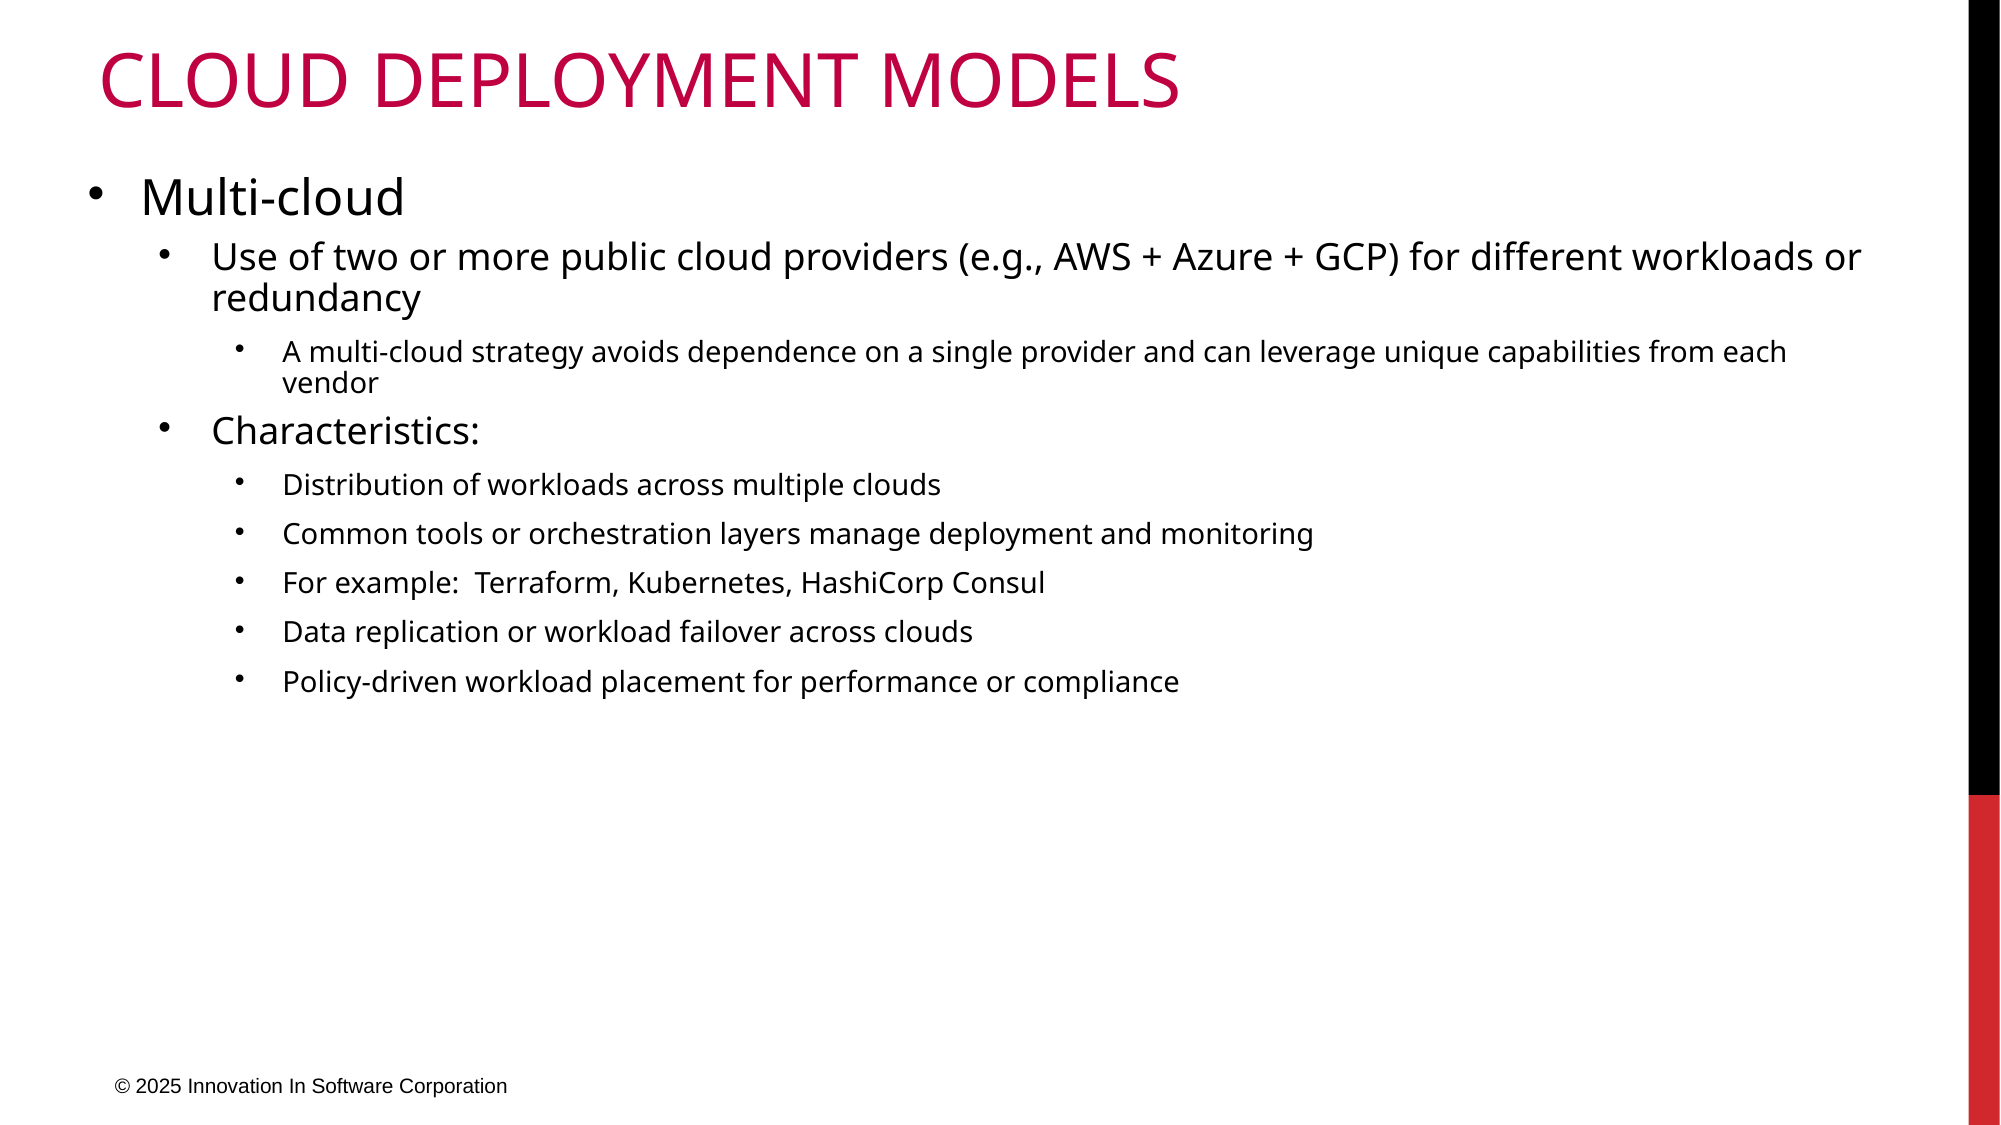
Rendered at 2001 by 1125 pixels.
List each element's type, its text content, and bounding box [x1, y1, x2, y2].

list Multi-cloud Use of two or more public cloud providers (e.g., AWS + Azure + GCP) for different workloads or redundancy A multi-cloud strategy avoids dependence on a single provider and can leverage unique capabilities from each vendor Characteristics: Distribution of workloads across multiple clouds Common tools or orchestration layers manage deployment and monitoring For example: Terraform, Kubernetes, HashiCorp Consul Data replication or workload failover across clouds Policy-driven workload placement for performance or compliance [69, 172, 1874, 1001]
title Cloud Deployment Models [98, 23, 1413, 143]
footer © 2025 Innovation In Software Corporation [99, 1065, 850, 1112]
